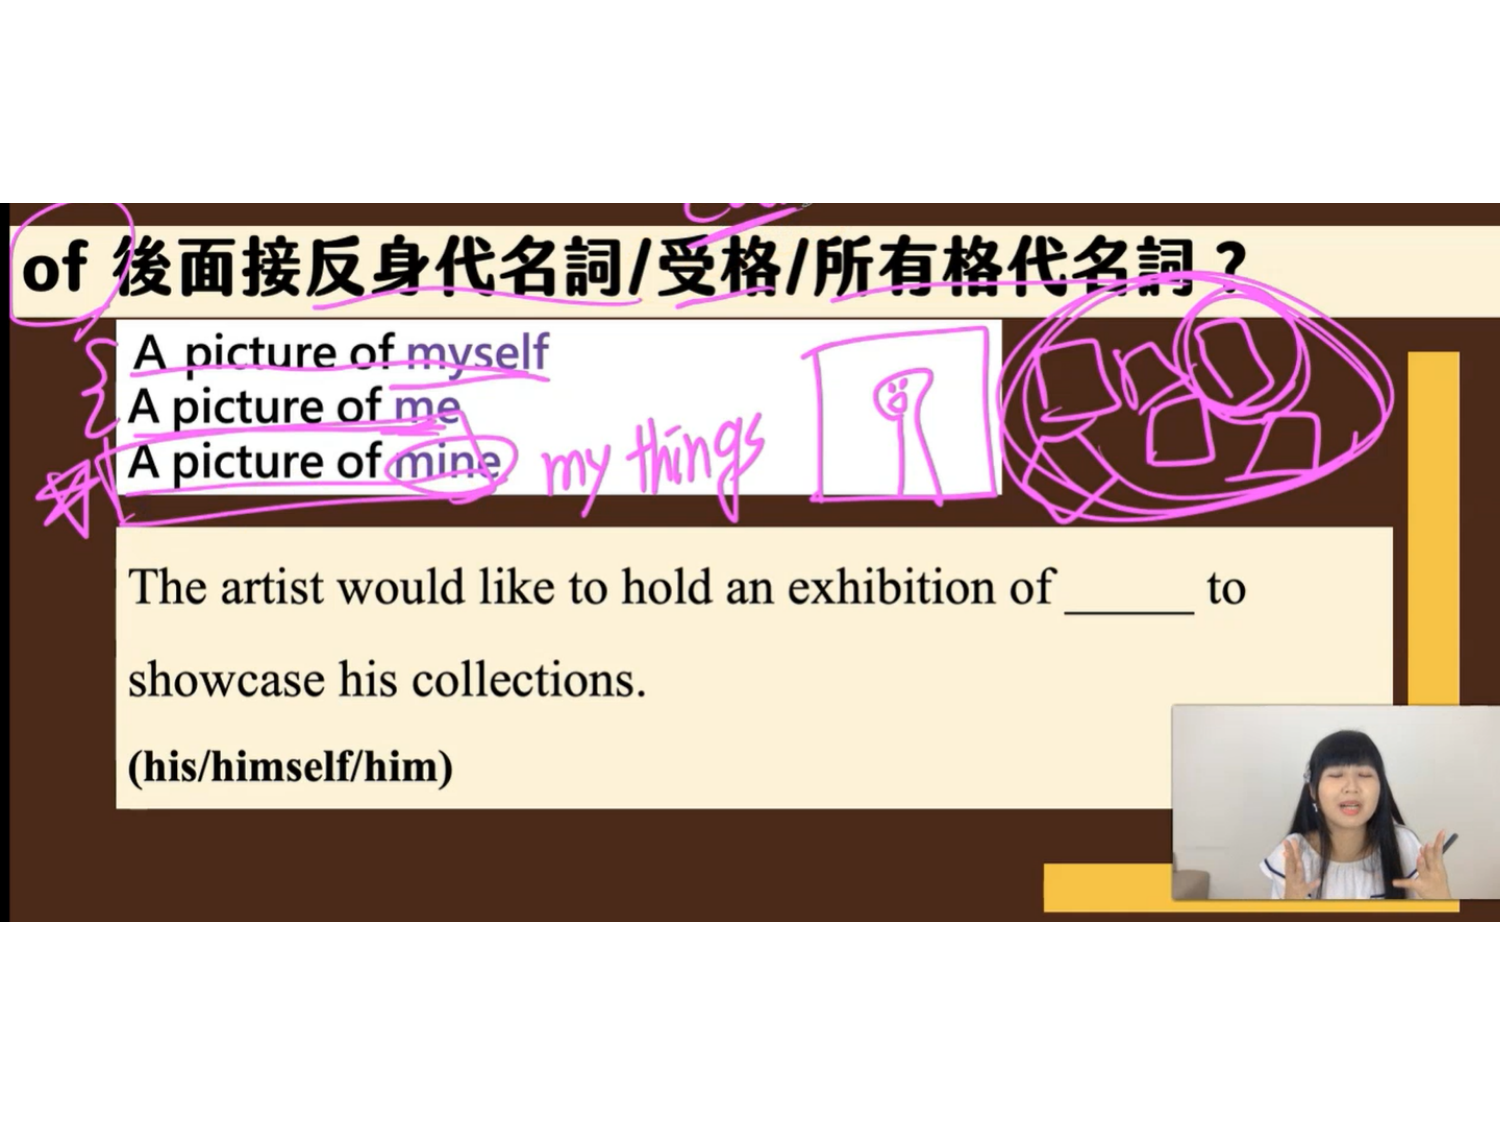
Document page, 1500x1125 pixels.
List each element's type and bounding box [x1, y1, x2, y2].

picture [0, 203, 1500, 922]
